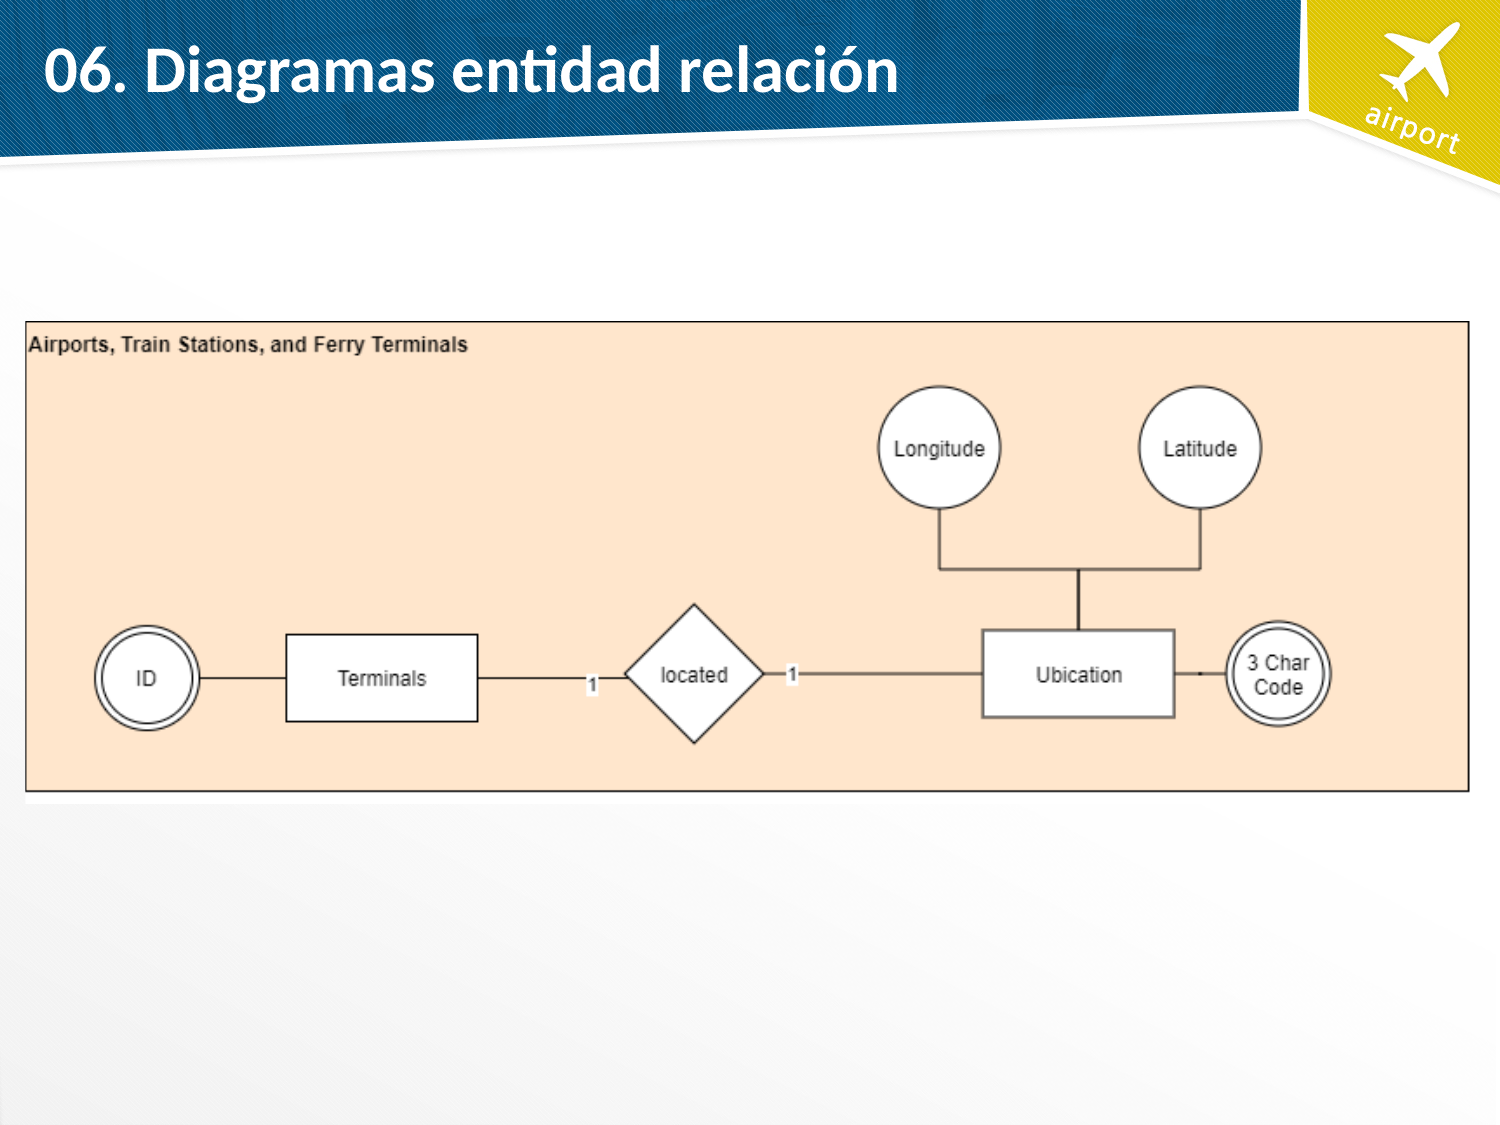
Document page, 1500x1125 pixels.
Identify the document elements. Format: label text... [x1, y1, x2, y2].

picture [0, 0, 1500, 1125]
title 06. Diagramas entidad relación [29, 0, 1287, 132]
